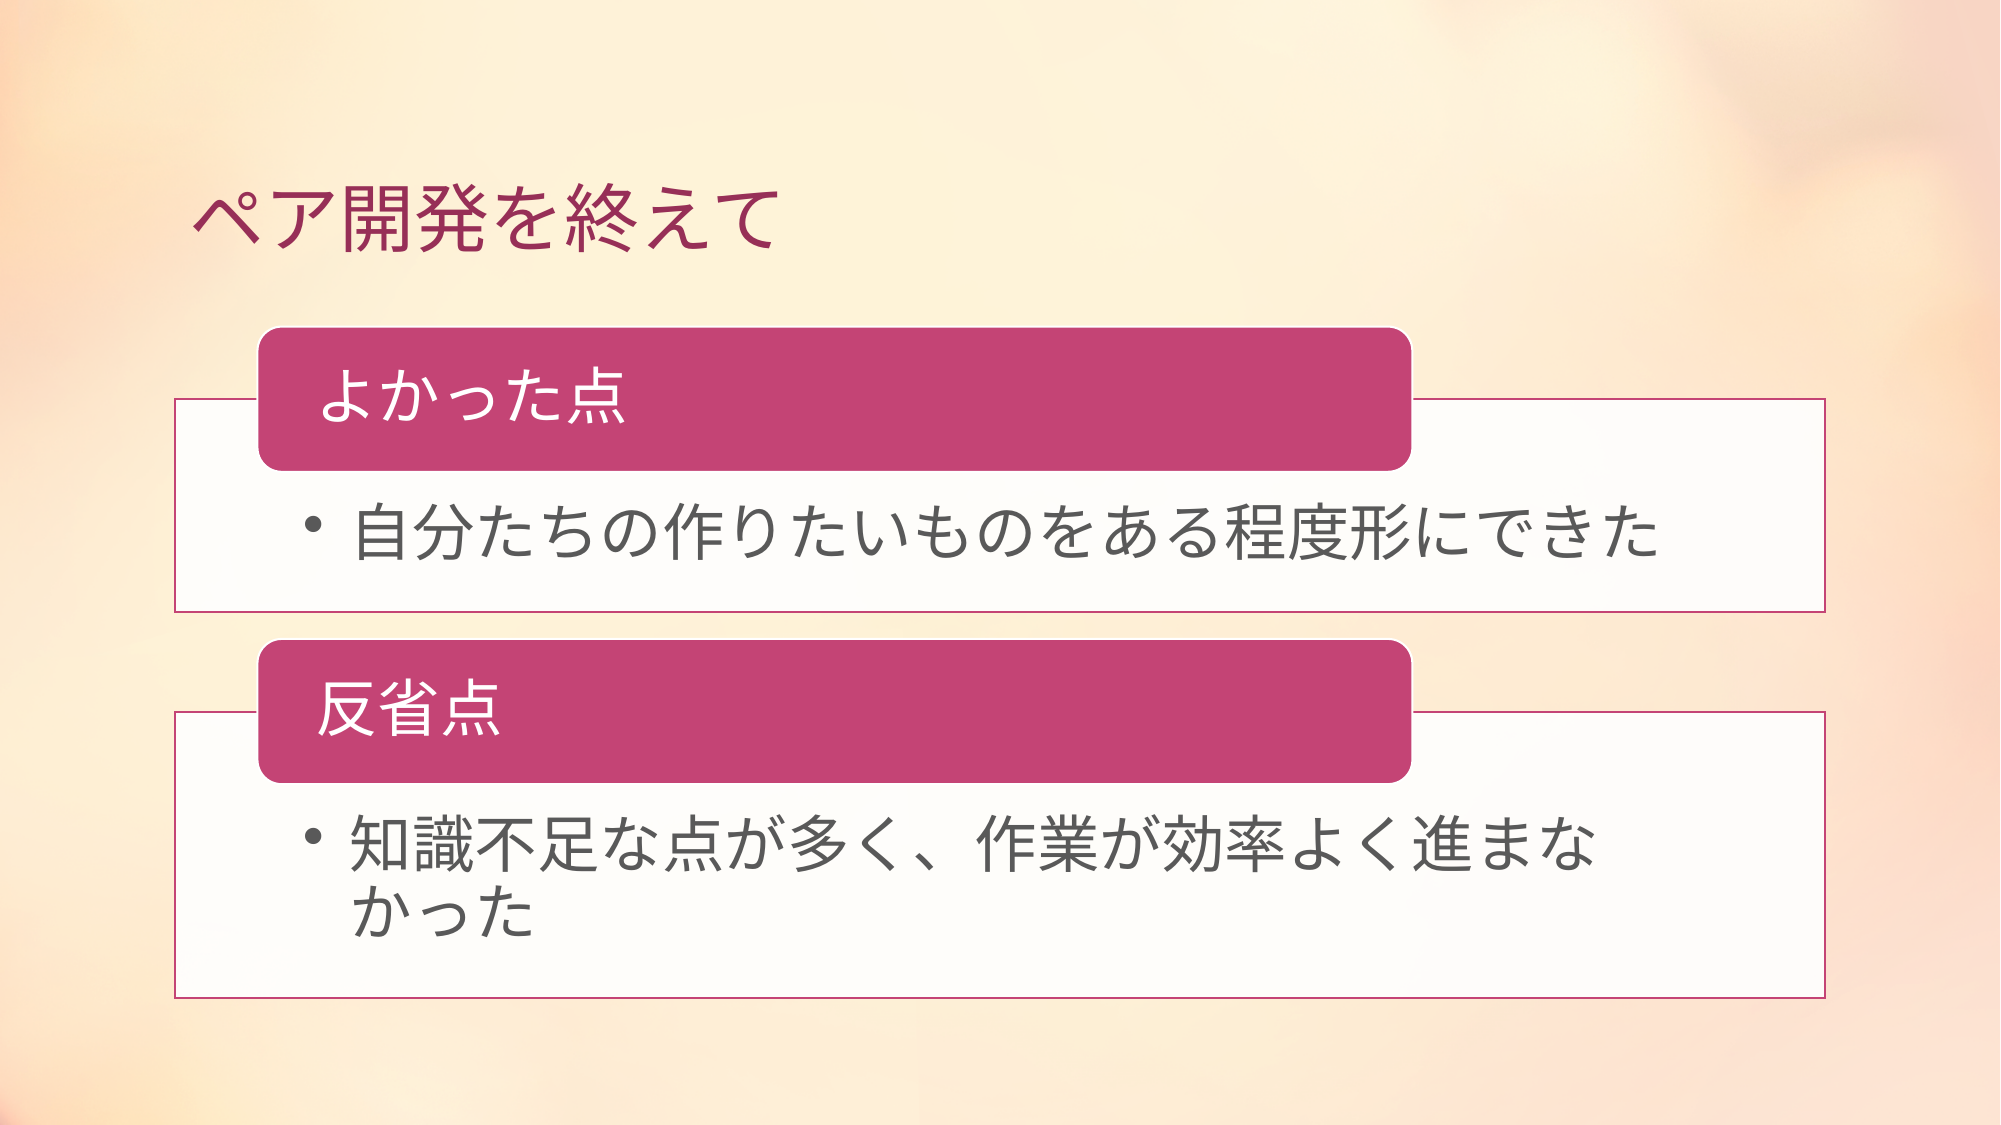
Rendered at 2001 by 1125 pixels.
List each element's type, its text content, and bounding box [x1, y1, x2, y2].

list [174, 312, 1825, 1013]
picture [0, 0, 2001, 1125]
title ペア開発を終えて [174, 75, 1825, 271]
